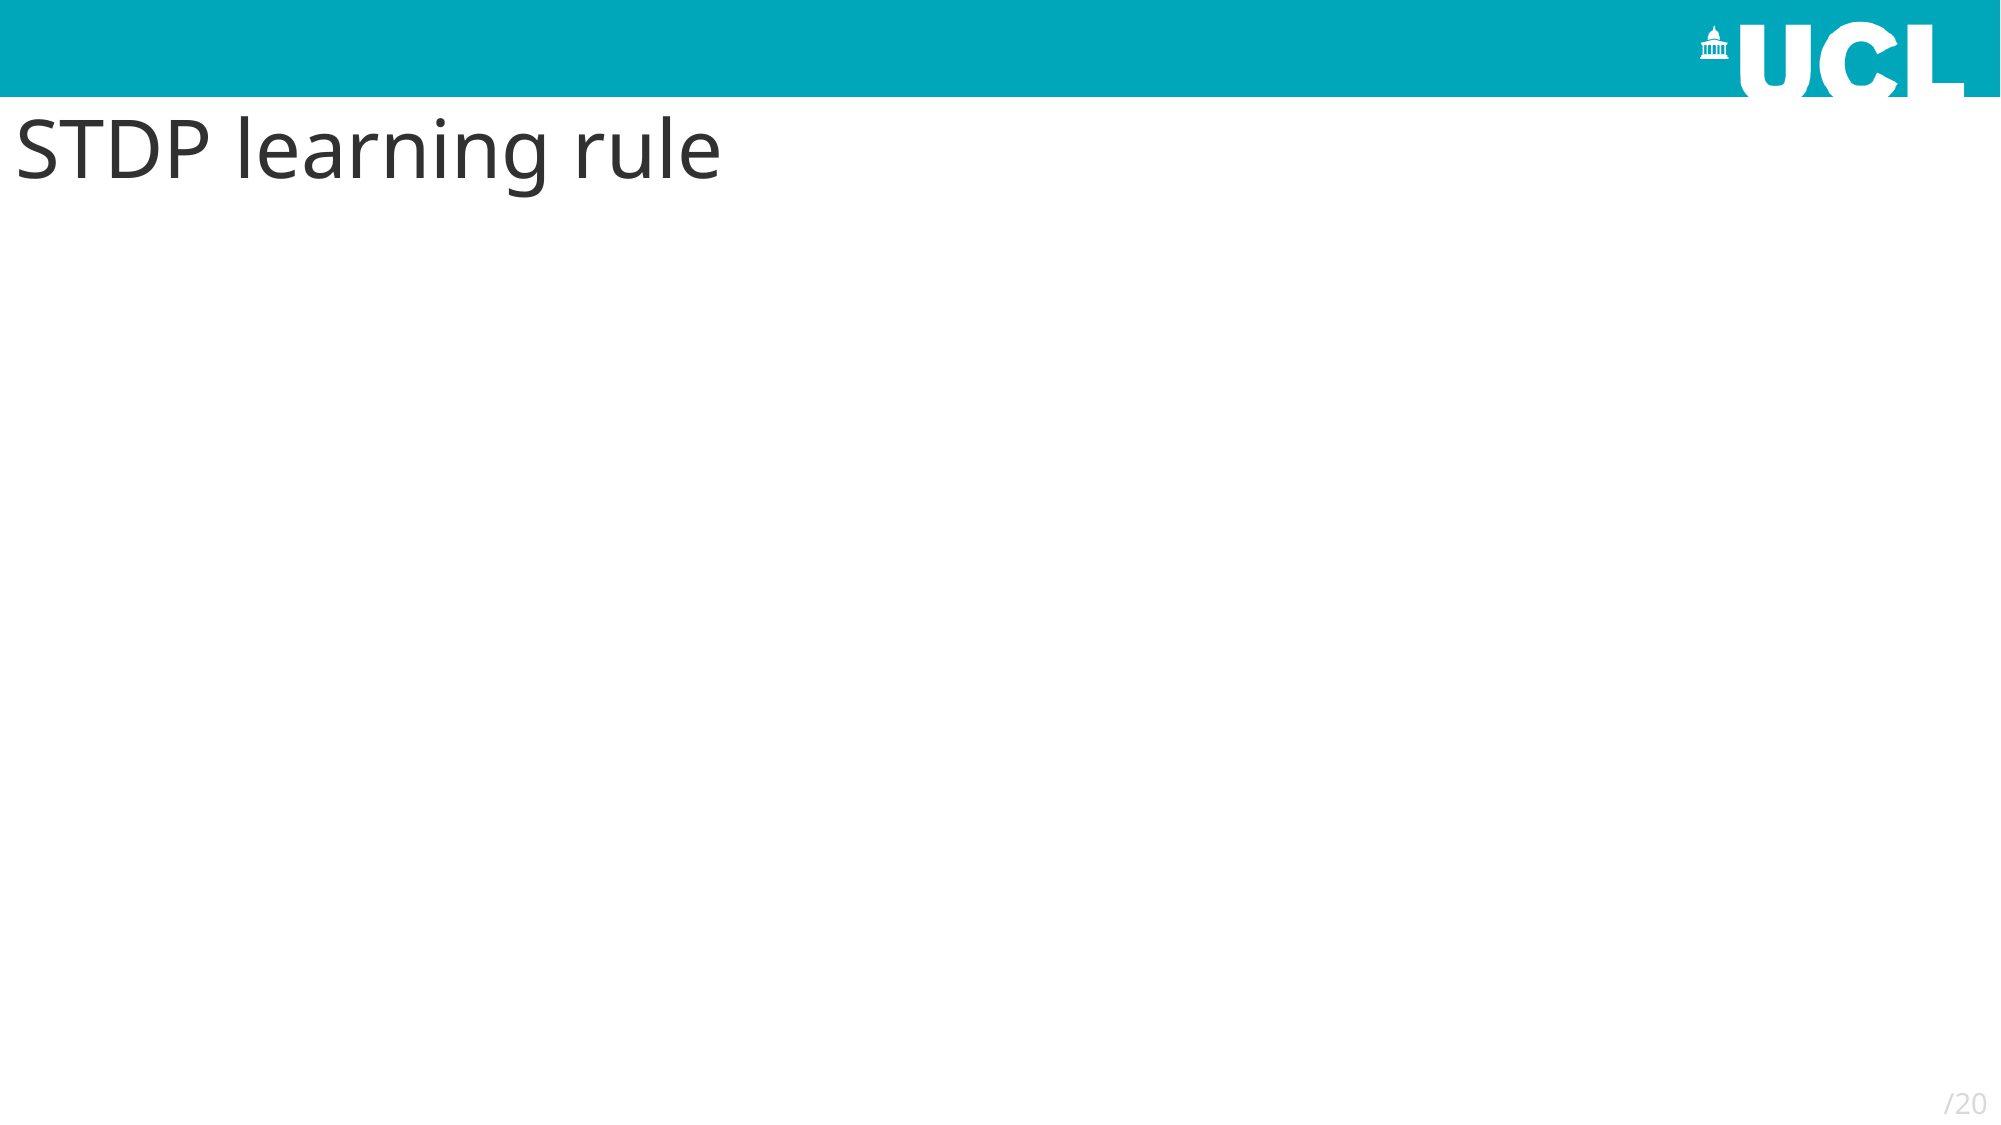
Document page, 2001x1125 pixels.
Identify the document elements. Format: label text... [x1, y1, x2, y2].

title STDP learning rule [0, 96, 2000, 209]
